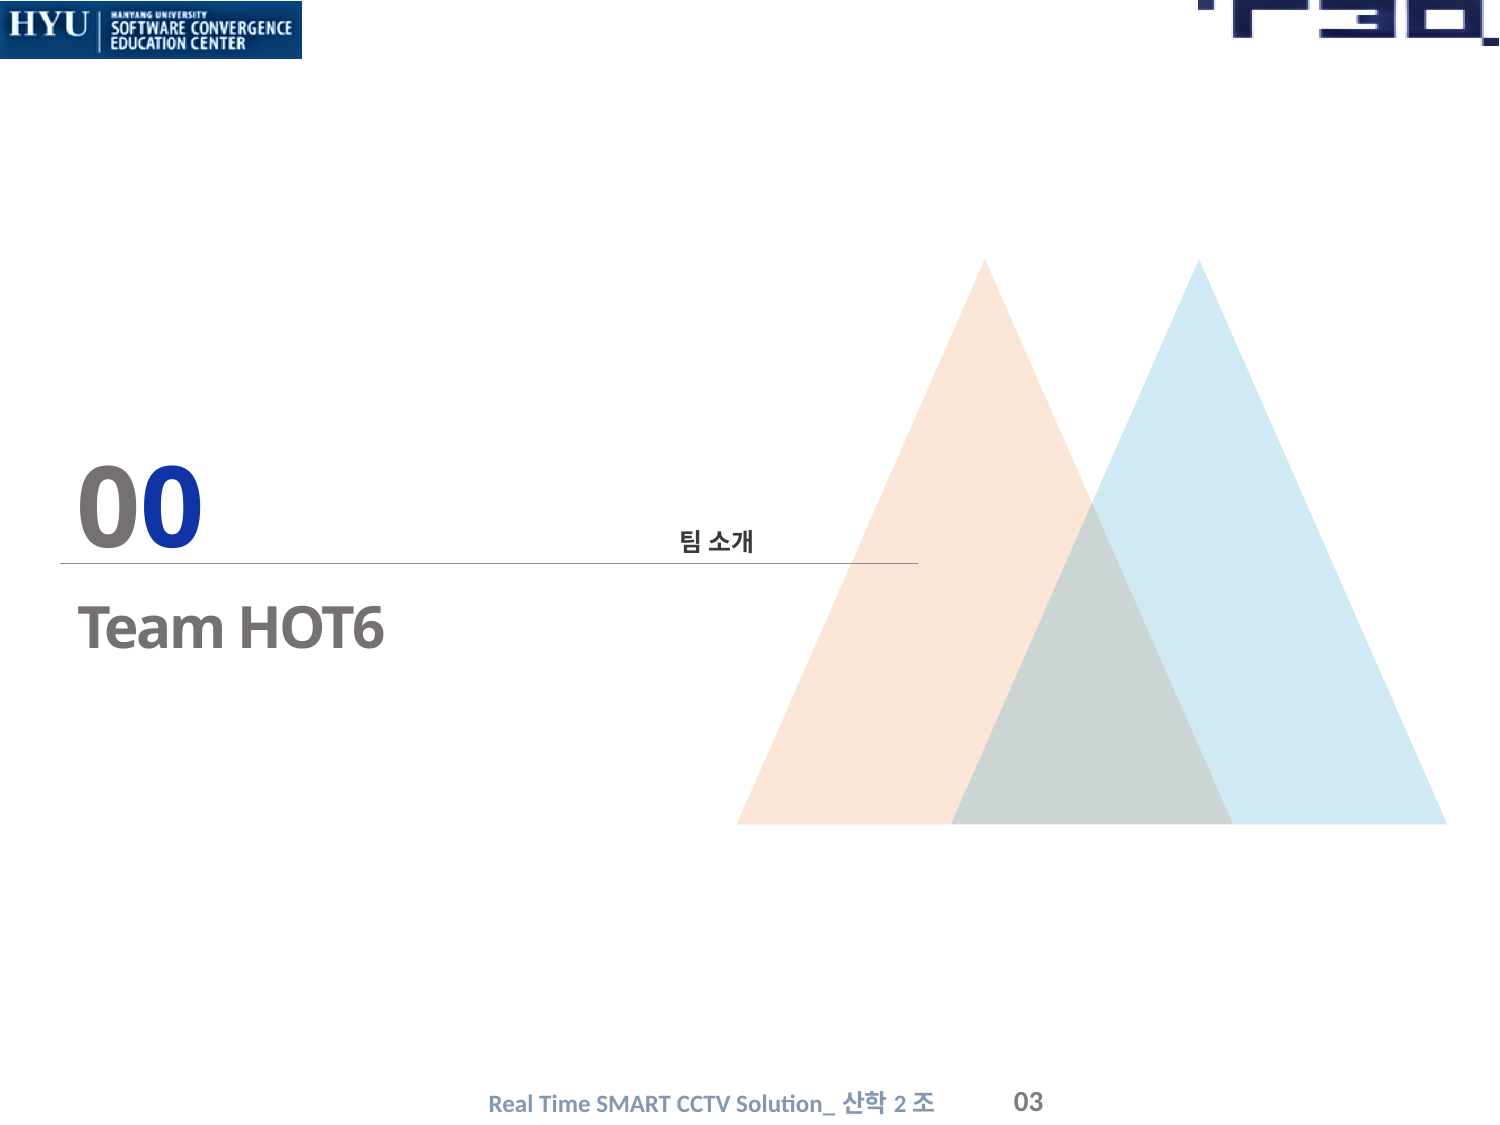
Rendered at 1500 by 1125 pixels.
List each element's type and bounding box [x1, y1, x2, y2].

text_box [0, 0, 1499, 1125]
